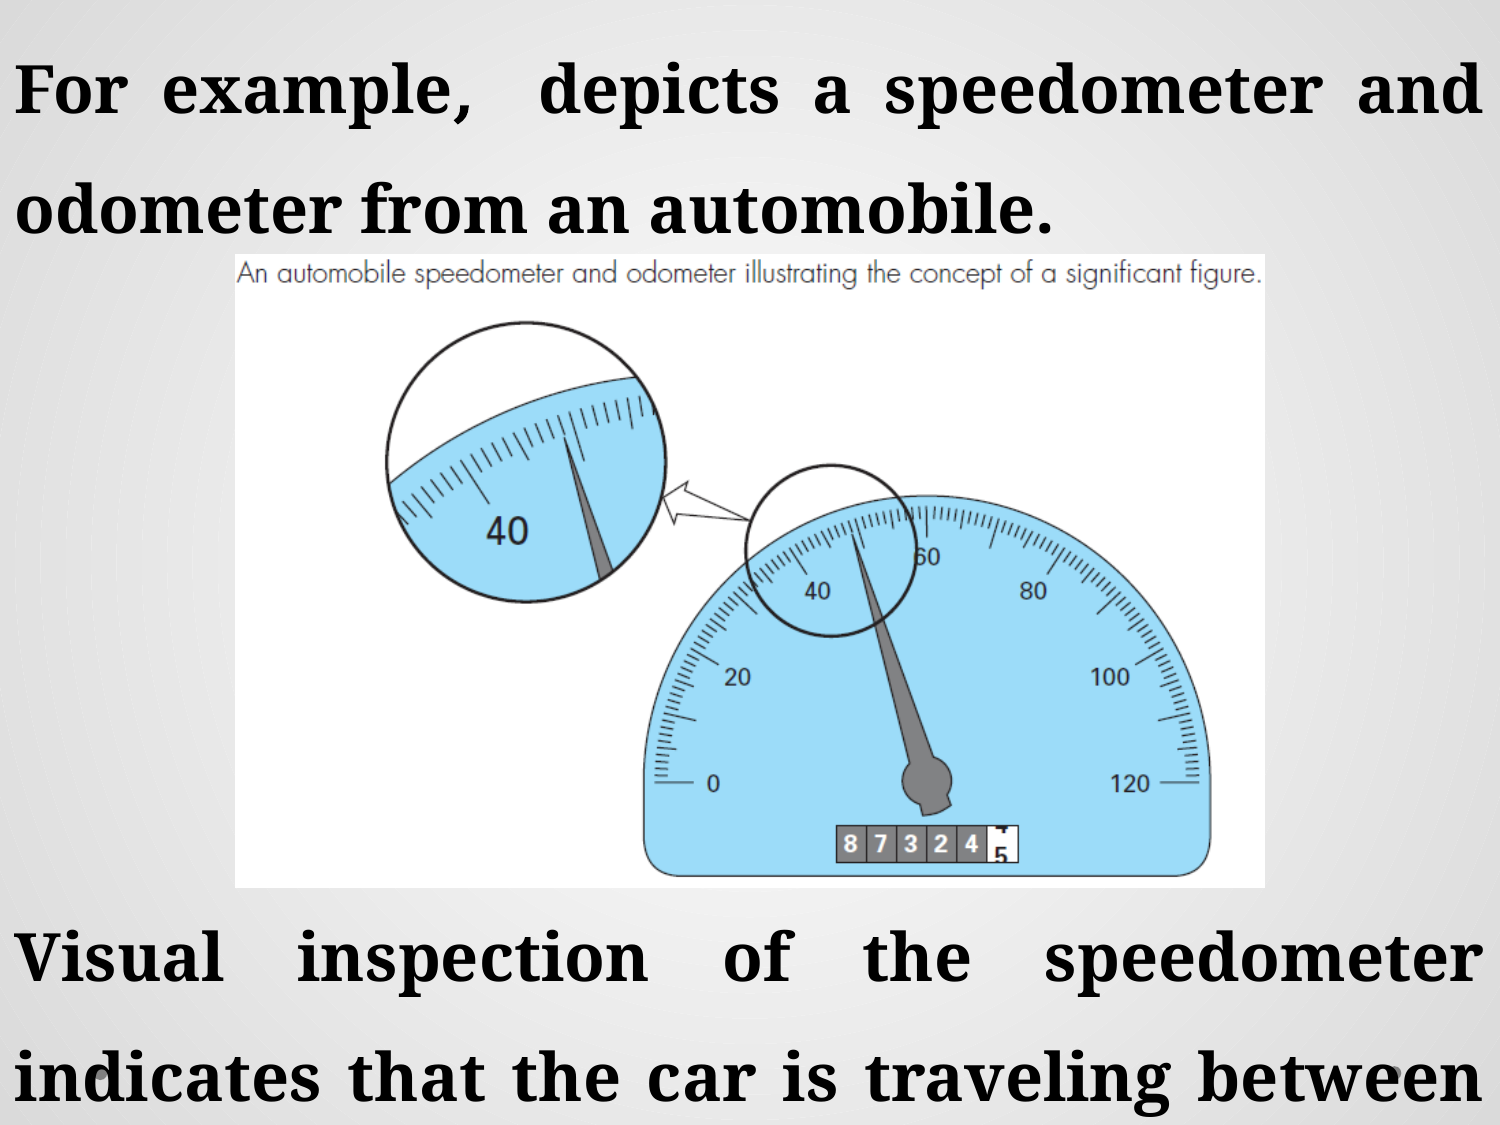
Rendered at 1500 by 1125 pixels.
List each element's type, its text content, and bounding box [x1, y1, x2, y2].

text_box Visual inspection of the speedometer indicates that the car is traveling between 48 and 49 km/h. [0, 867, 1500, 1125]
picture [235, 254, 1265, 888]
